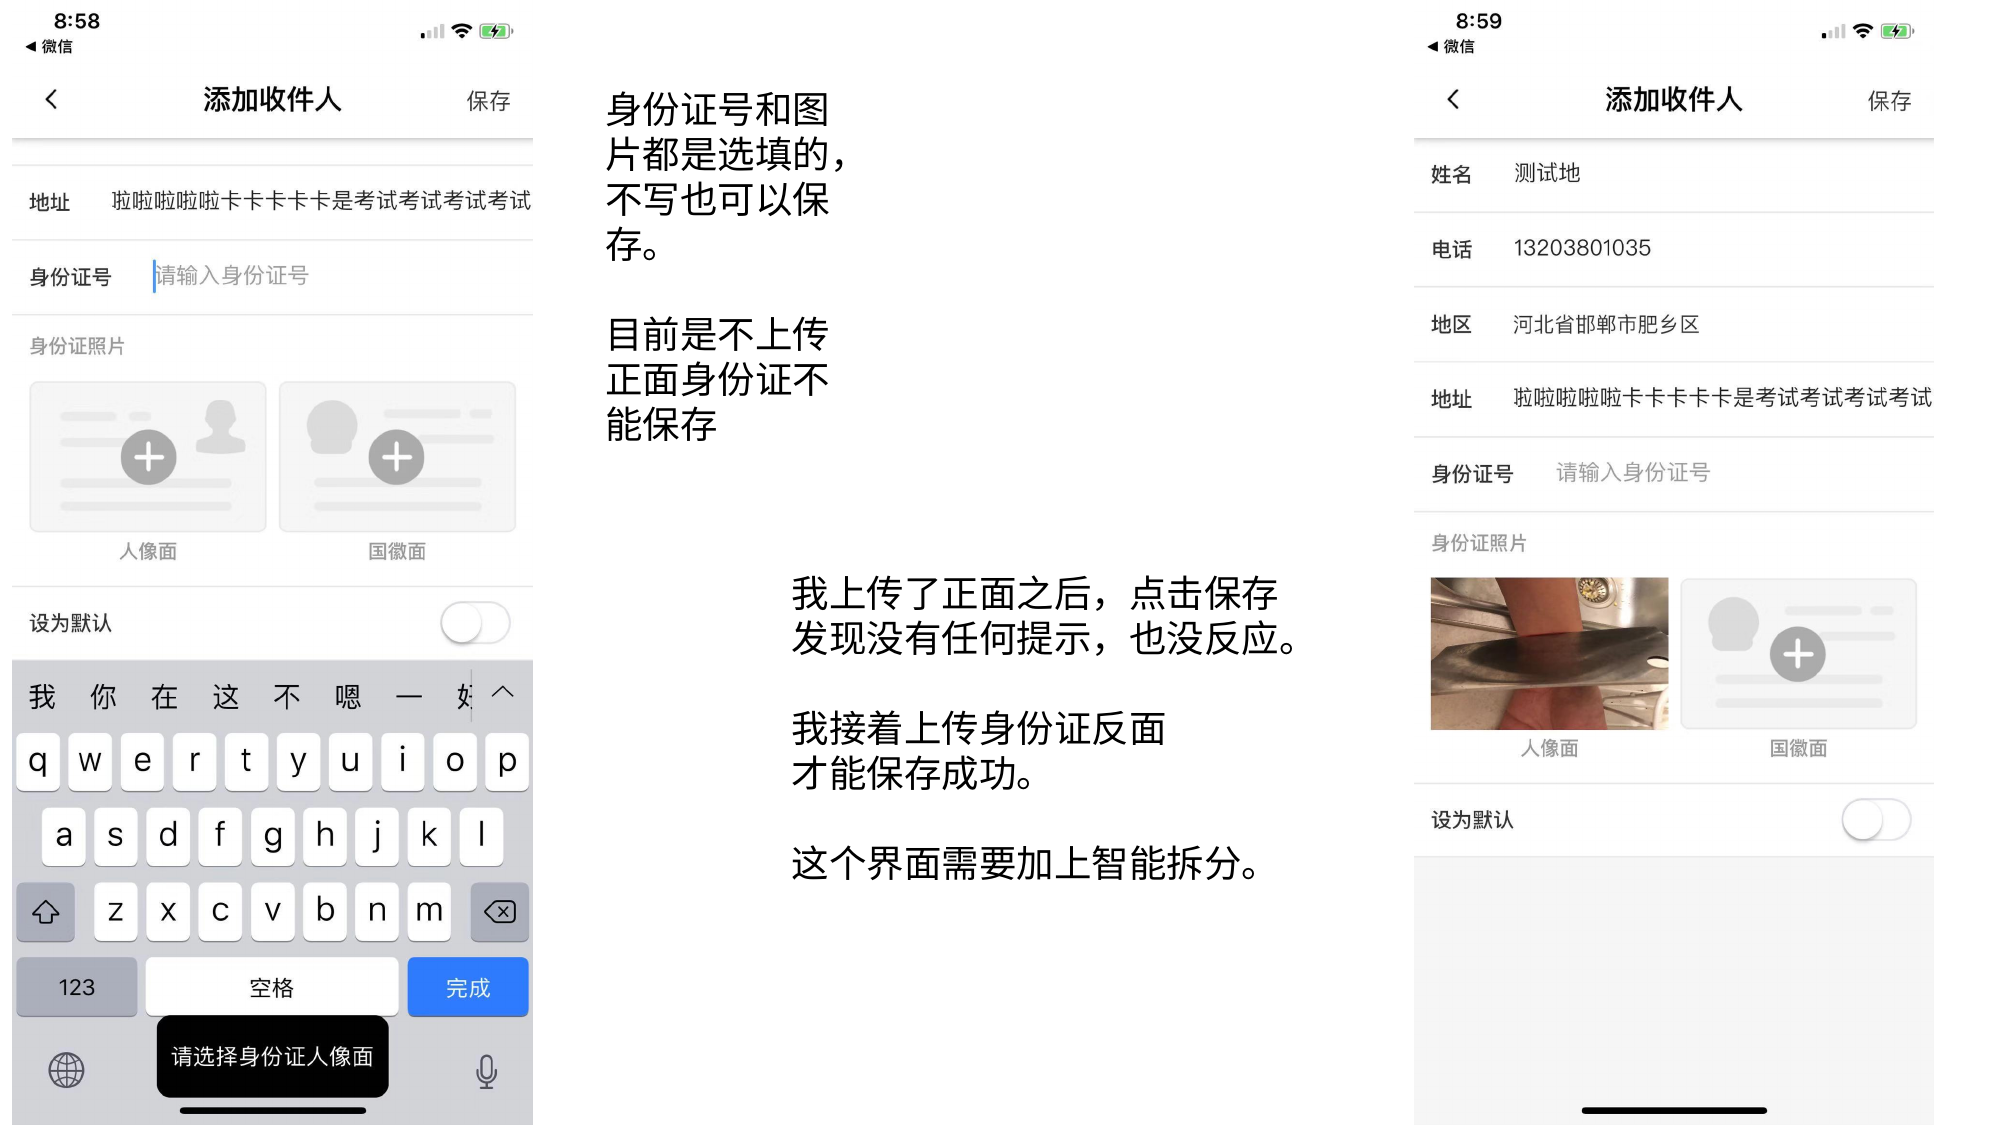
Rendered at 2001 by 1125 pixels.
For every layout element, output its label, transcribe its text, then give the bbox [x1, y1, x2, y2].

text_box 身份证号和图片都是选填的，不写也可以保存。 目前是不上传正面身份证不能保存 [590, 78, 860, 454]
picture [12, 0, 533, 1125]
text_box 我上传了正面之后，点击保存 发现没有任何提示，也没反应。 我接着上传身份证反面 才能保存成功。 这个界面需要加上智能拆分。 [777, 562, 1332, 893]
picture [1414, 0, 1934, 1125]
